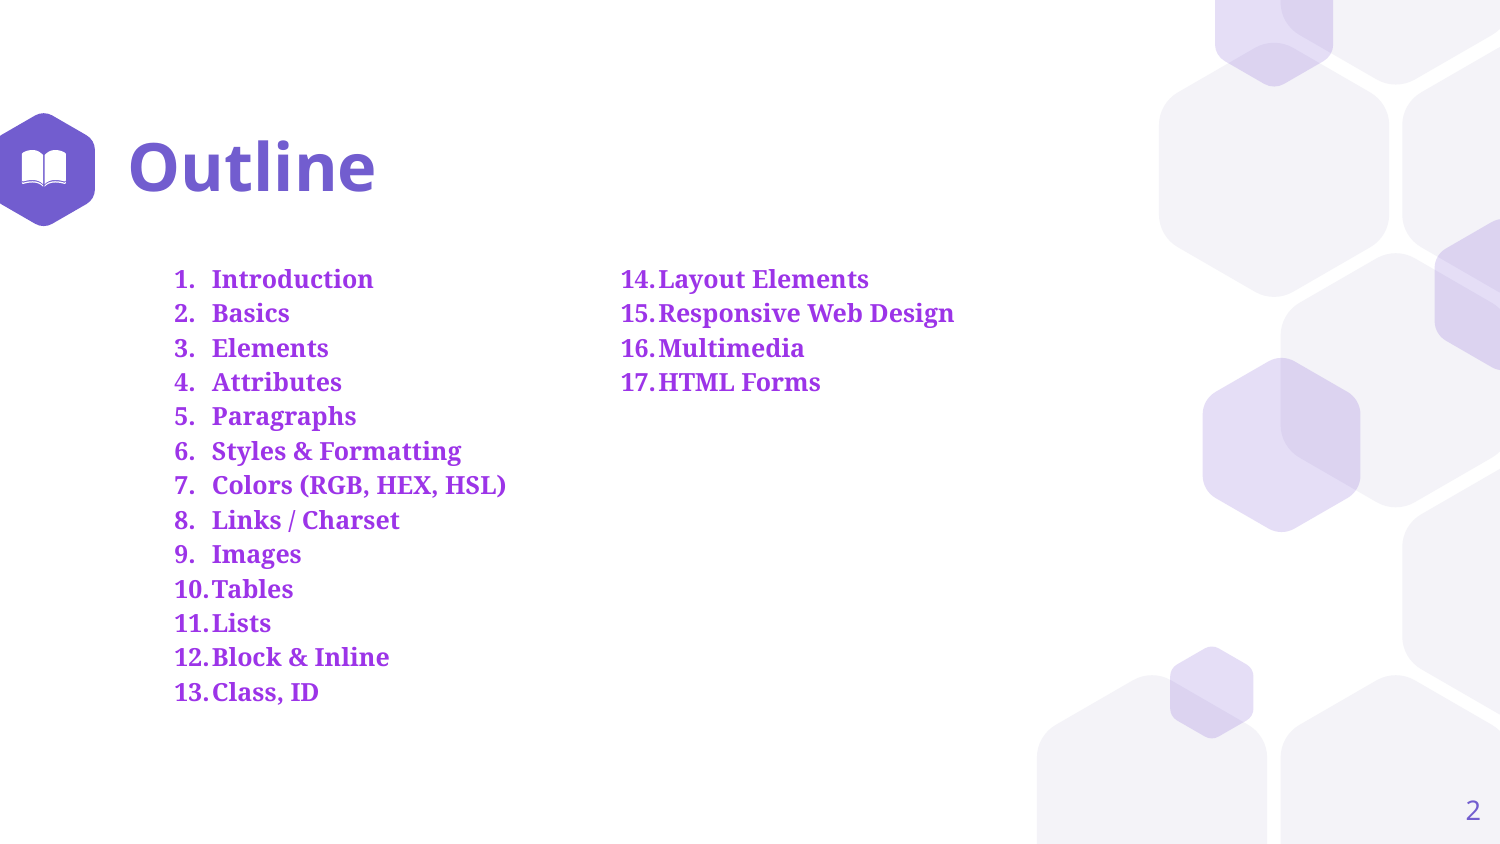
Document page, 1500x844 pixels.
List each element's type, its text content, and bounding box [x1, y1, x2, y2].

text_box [21, 149, 67, 187]
title Outline [127, 137, 1114, 203]
slide_number 2 [1391, 779, 1482, 844]
list Introduction Basics Elements Attributes Paragraphs Styles & Formatting Colors (RGB, HEX, HSL) Links / Charset Images Tables Lists Block & Inline Class, ID Layout Elements Responsive Web Design Multimedia HTML Forms [159, 243, 1083, 737]
